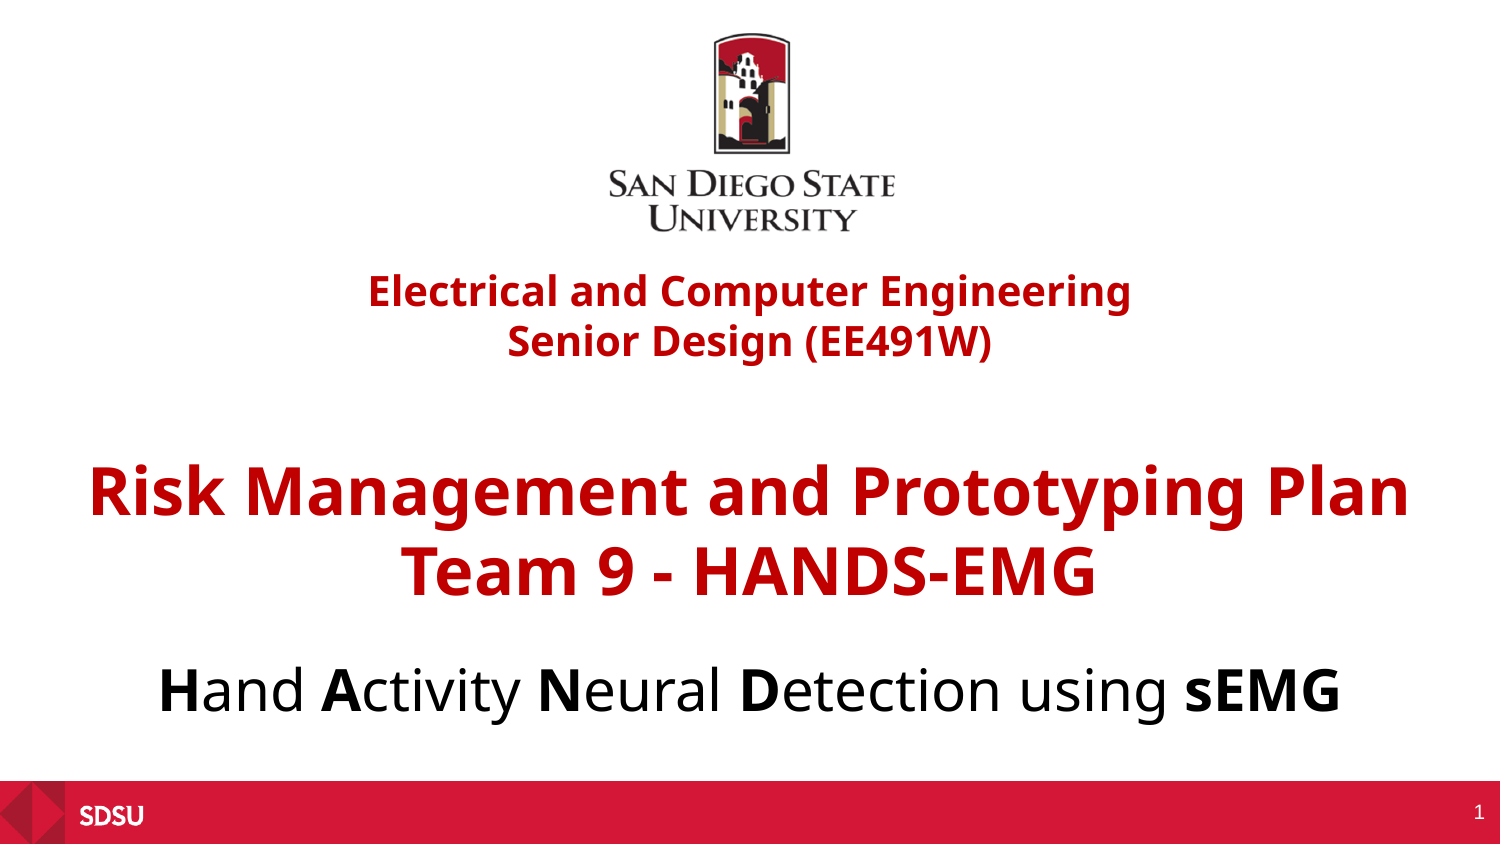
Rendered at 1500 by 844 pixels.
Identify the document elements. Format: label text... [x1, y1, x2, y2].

title Electrical and Computer Engineering Senior Design (EE491W) [51, 249, 1449, 380]
slide_number ‹#› [1410, 779, 1500, 844]
subtitle Hand Activity Neural Detection using sEMG [51, 638, 1449, 775]
picture [599, 25, 901, 258]
picture [0, 781, 1410, 844]
title Risk Management and Prototyping Plan Team 9 - HANDS-EMG [51, 380, 1449, 624]
